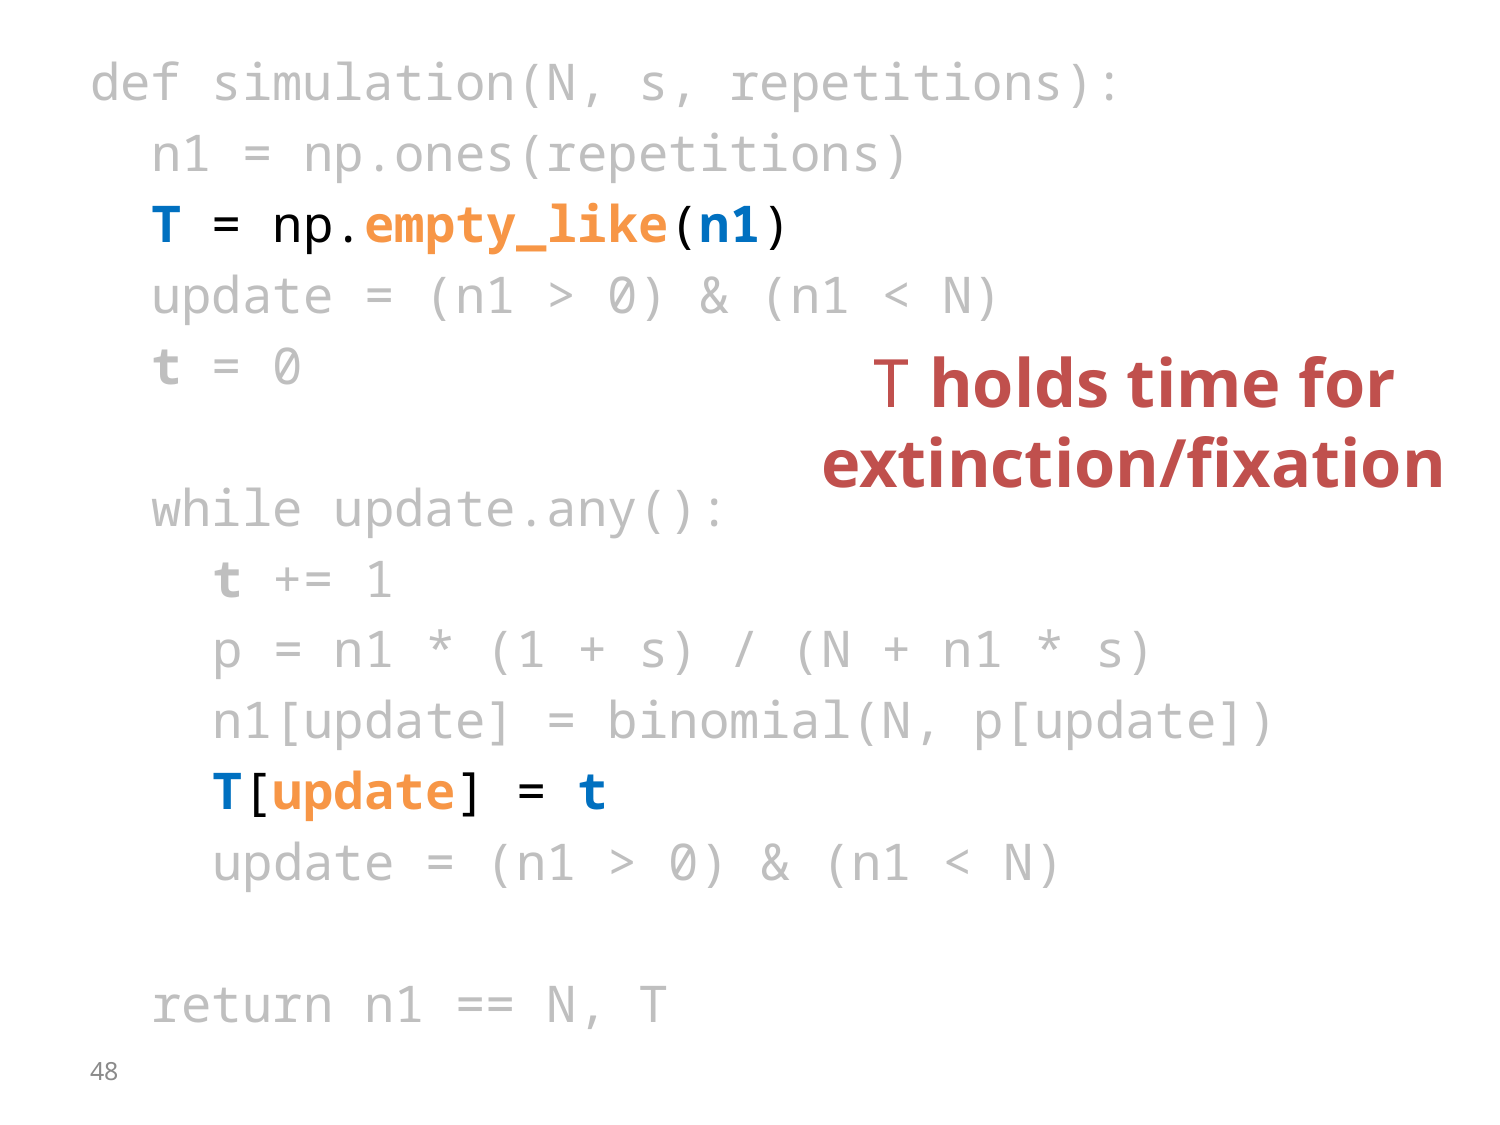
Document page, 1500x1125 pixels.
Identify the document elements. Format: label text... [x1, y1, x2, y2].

text_box T holds time for extinction/fixation [726, 333, 1500, 508]
slide_number 48 [75, 1042, 425, 1103]
list def simulation(N, s, repetitions): n1 = np.ones(repetitions) T = np.empty_like(n1) update = (n1 > 0) & (n1 < N) t = 0 while update.any(): t += 1 p = n1 * (1 + s) / (N + n1 * s) n1[update] = binomial(N, p[update]) T[update] = t update = (n1 > 0) & (n1 < N) return n1 == N, T [75, 42, 1459, 1047]
